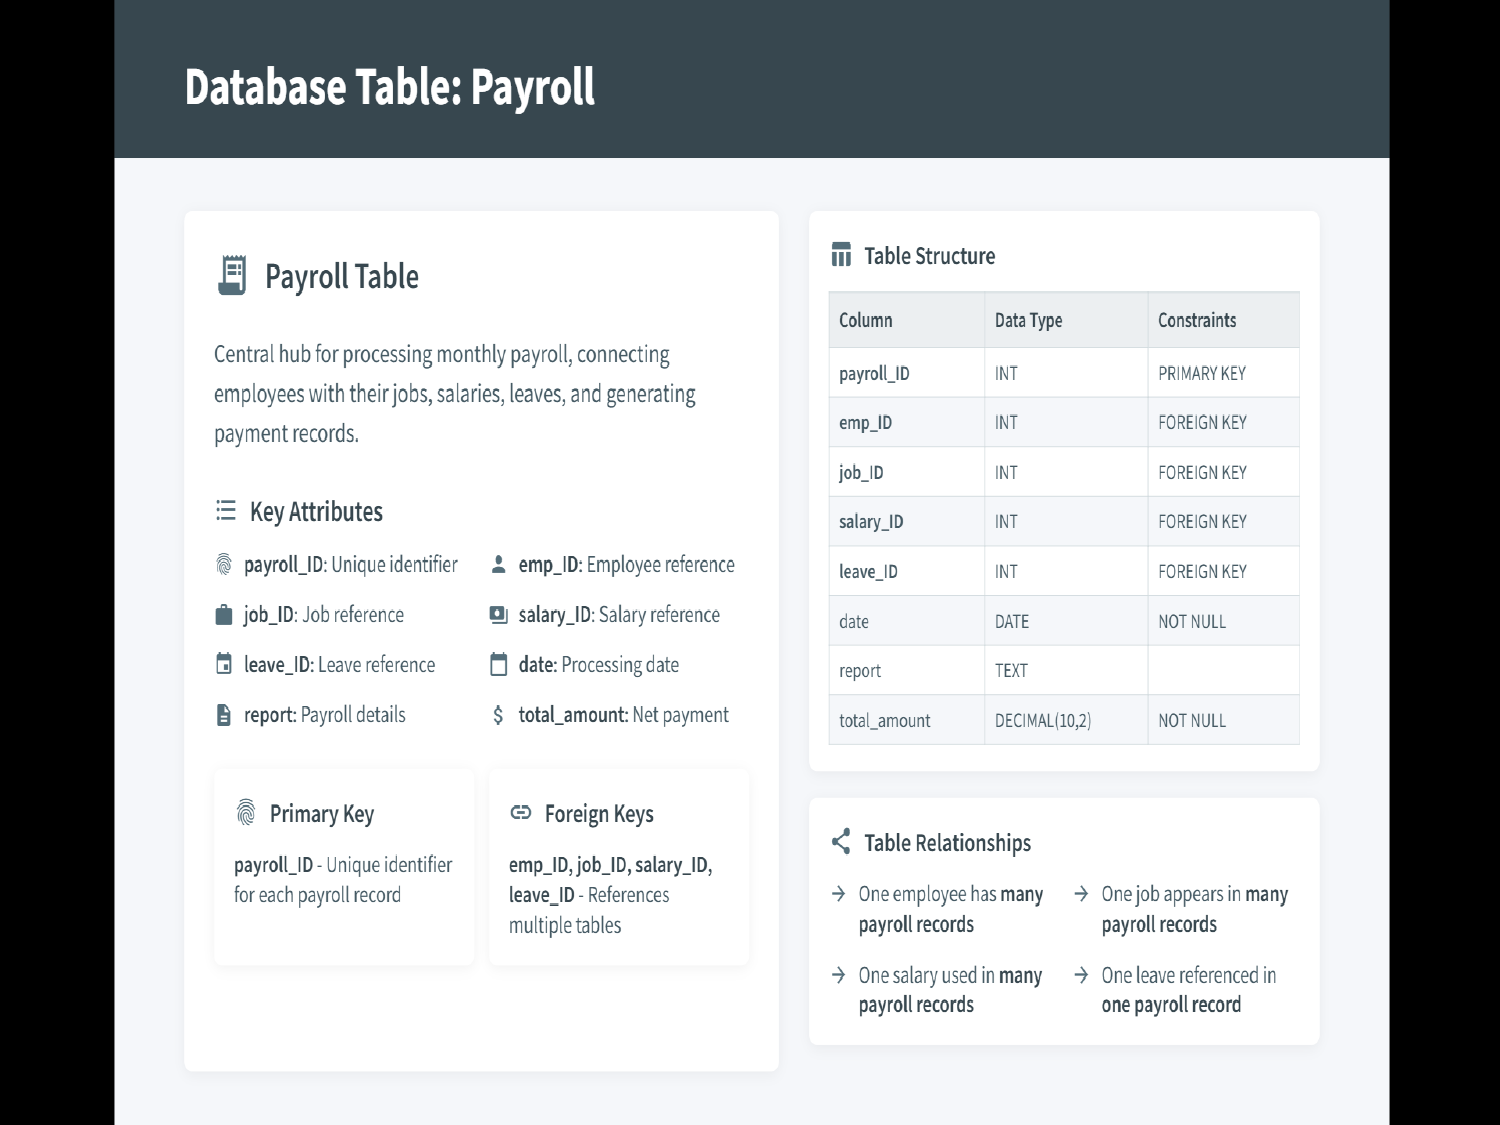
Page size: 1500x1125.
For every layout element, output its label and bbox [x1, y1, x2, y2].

list [0, 0, 1500, 1125]
